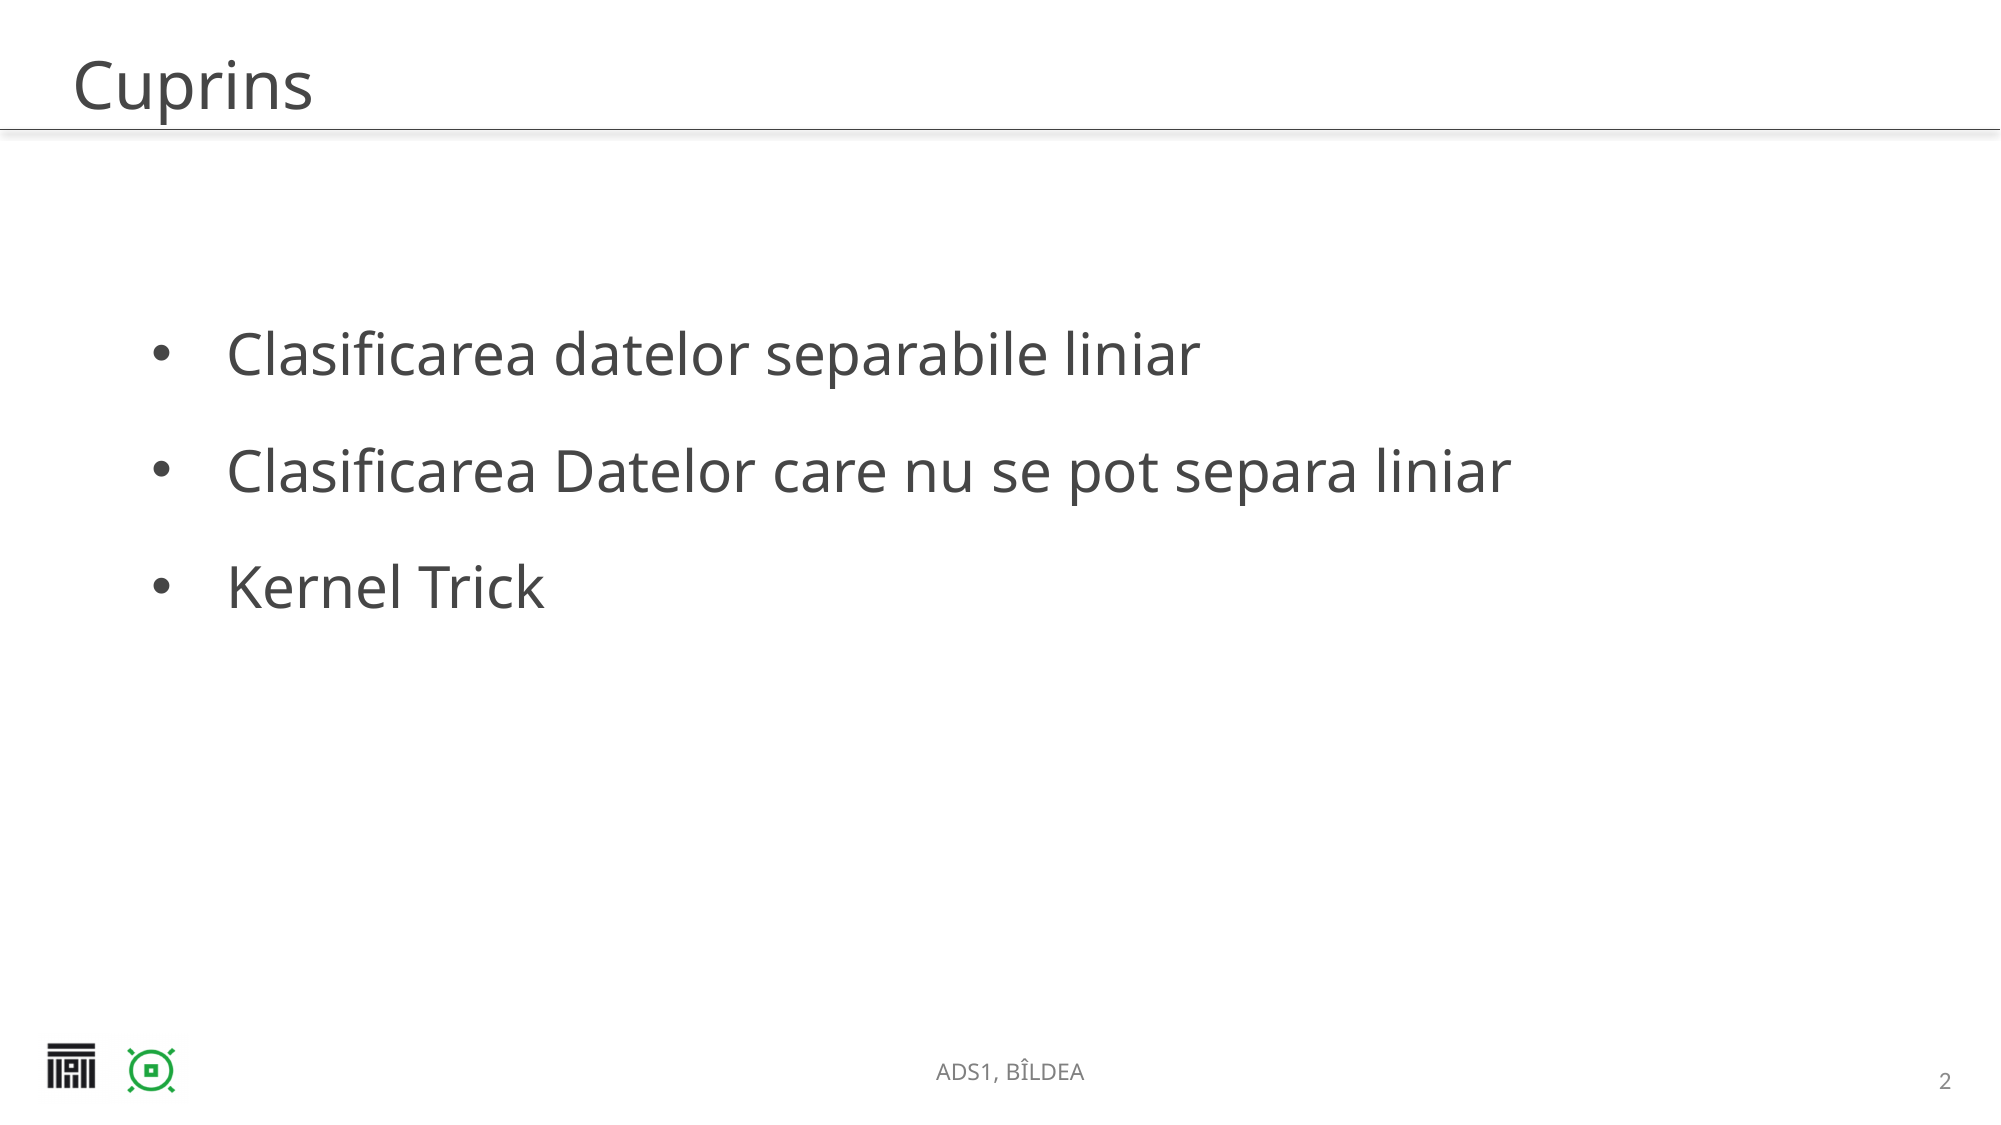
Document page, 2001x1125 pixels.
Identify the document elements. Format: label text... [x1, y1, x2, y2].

title Cuprins [57, 35, 1943, 162]
list Clasificarea datelor separabile liniar Clasificarea Datelor care nu se pot separa liniar Kernel Trick [136, 193, 1831, 540]
slide_number 2 [1500, 1050, 1967, 1110]
picture [38, 1033, 189, 1104]
